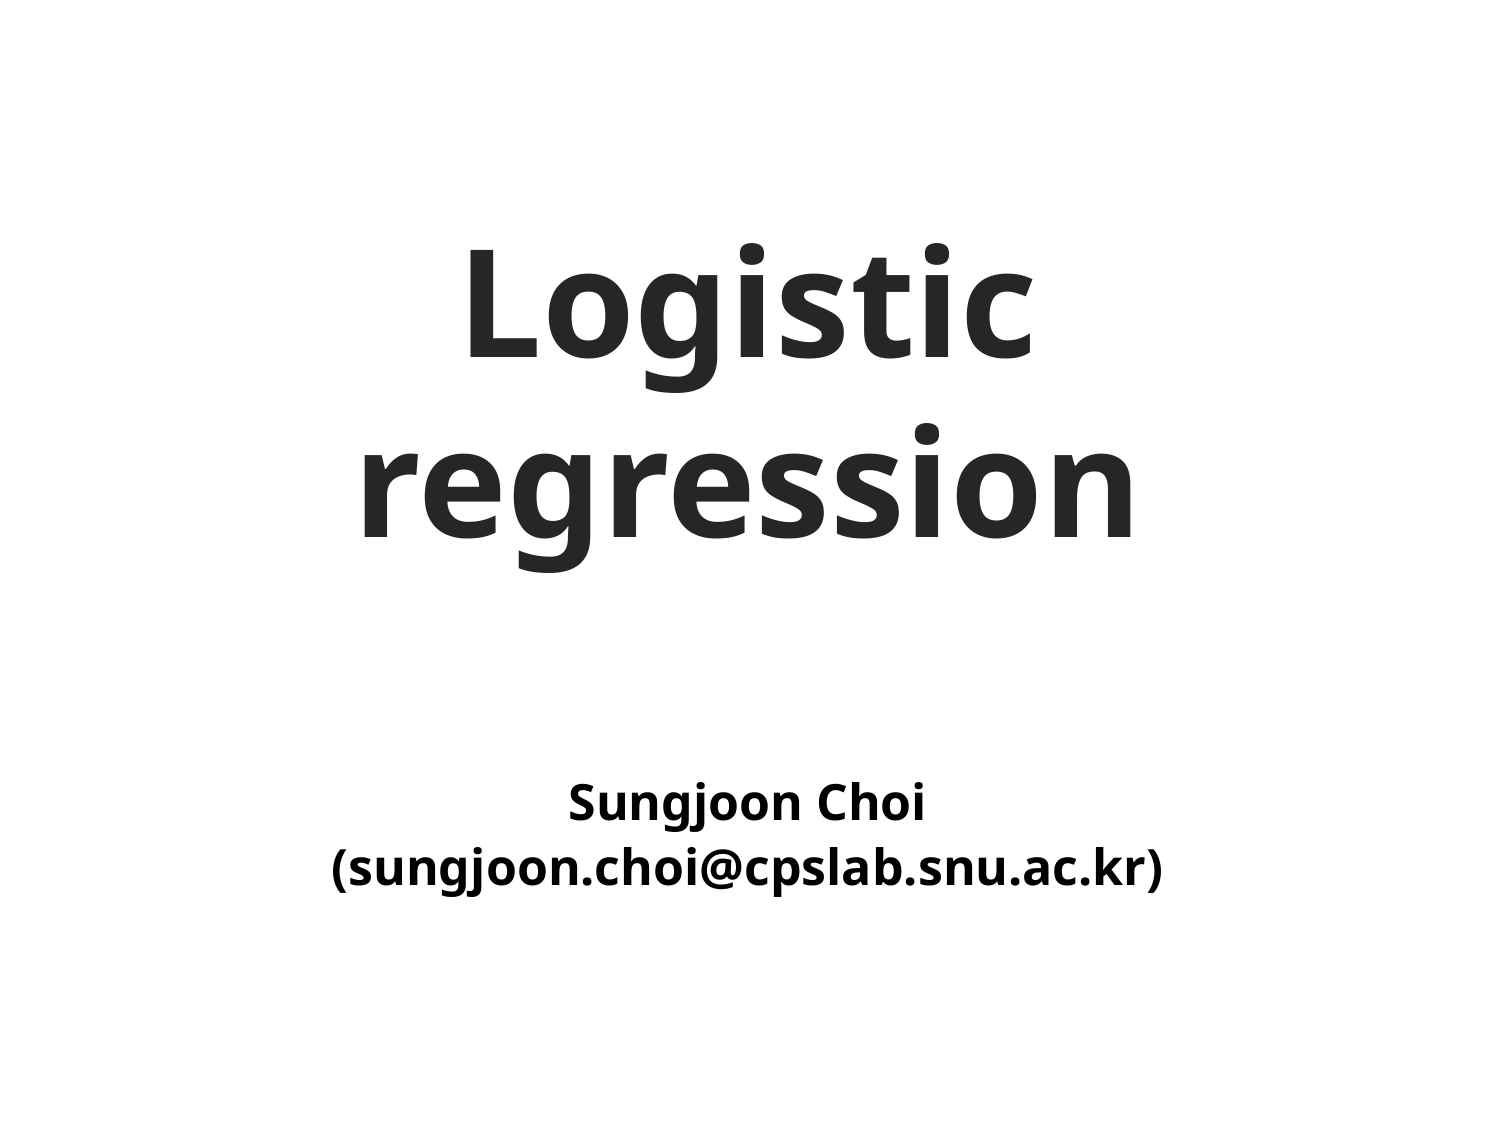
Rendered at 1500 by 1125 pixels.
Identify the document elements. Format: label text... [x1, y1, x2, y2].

text_box Sungjoon Choi (sungjoon.choi@cpslab.snu.ac.kr) [170, 763, 1326, 904]
text_box Logistic regression [86, 267, 1409, 509]
